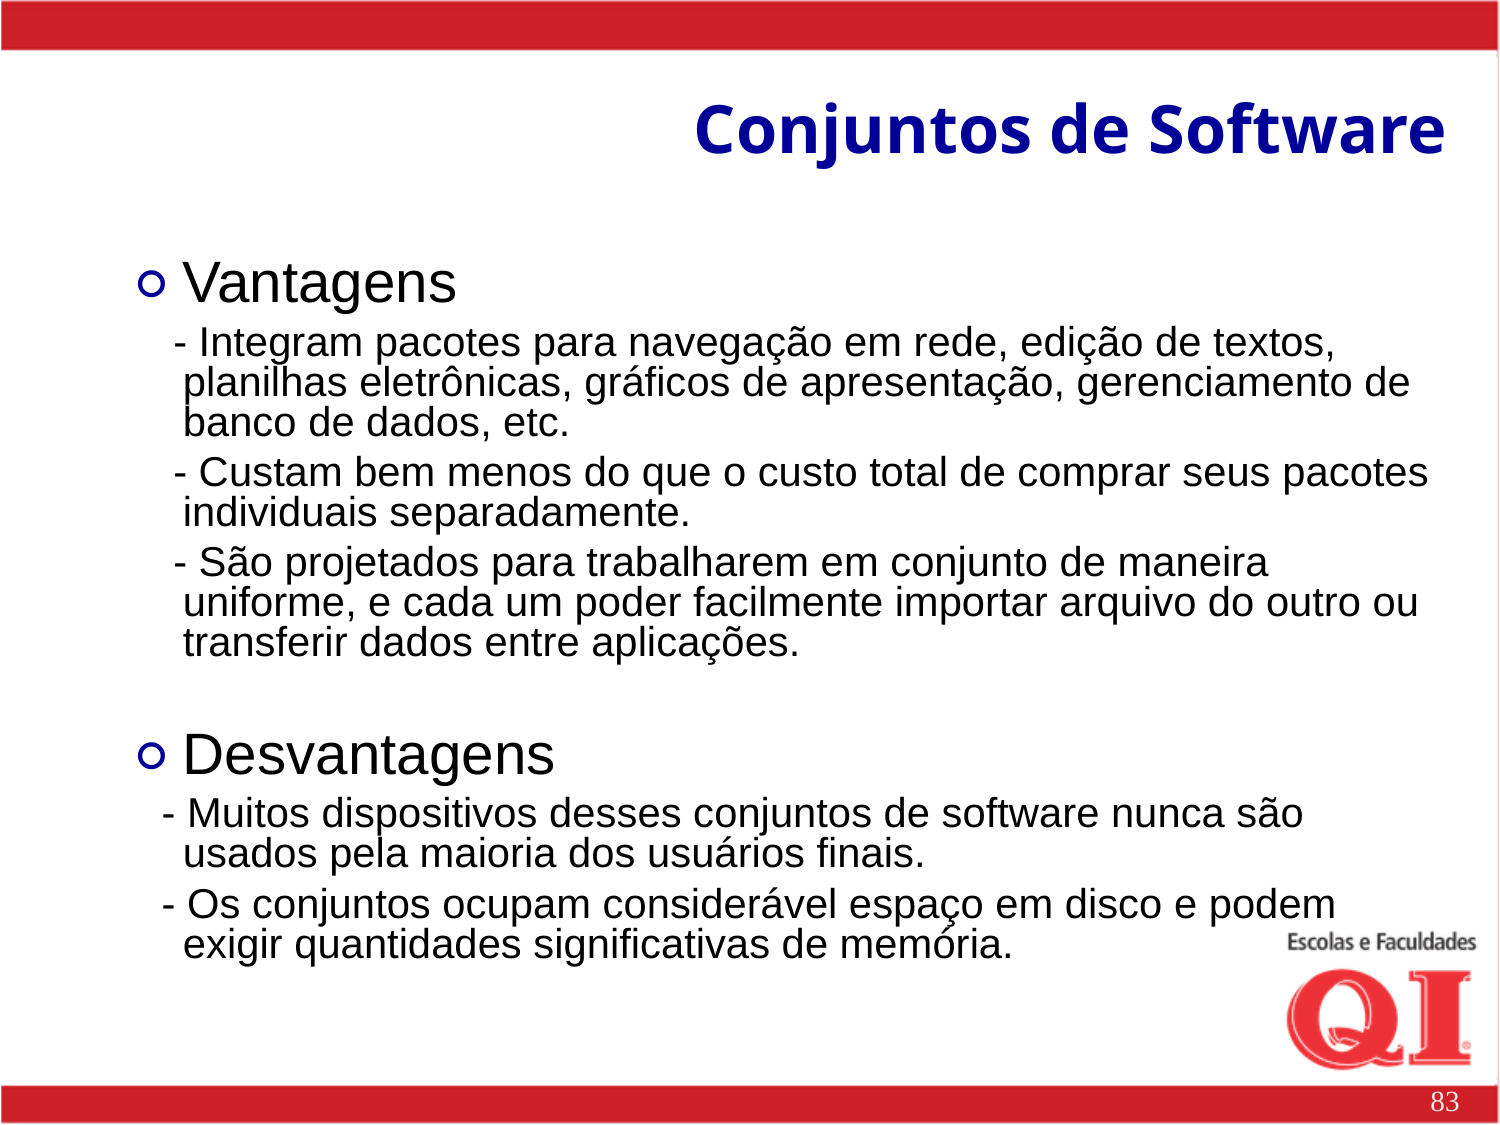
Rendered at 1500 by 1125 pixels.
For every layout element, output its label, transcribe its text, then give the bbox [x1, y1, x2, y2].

picture [0, 0, 1500, 1125]
slide_number ‹#› [1162, 1050, 1475, 1125]
title Conjuntos de Software [37, 24, 1463, 175]
list Vantagens - Integram pacotes para navegação em rede, edição de textos, planilhas eletrônicas, gráficos de apresentação, gerenciamento de banco de dados, etc. - Custam bem menos do que o custo total de comprar seus pacotes individuais separadamente. - São projetados para trabalharem em conjunto de maneira uniforme, e cada um poder facilmente importar arquivo do outro ou transferir dados entre aplicações. Desvantagens - Muitos dispositivos desses conjuntos de software nunca são usados pela maioria dos usuários finais. - Os conjuntos ocupam considerável espaço em disco e podem exigir quantidades significativas de memória. [112, 249, 1463, 1013]
